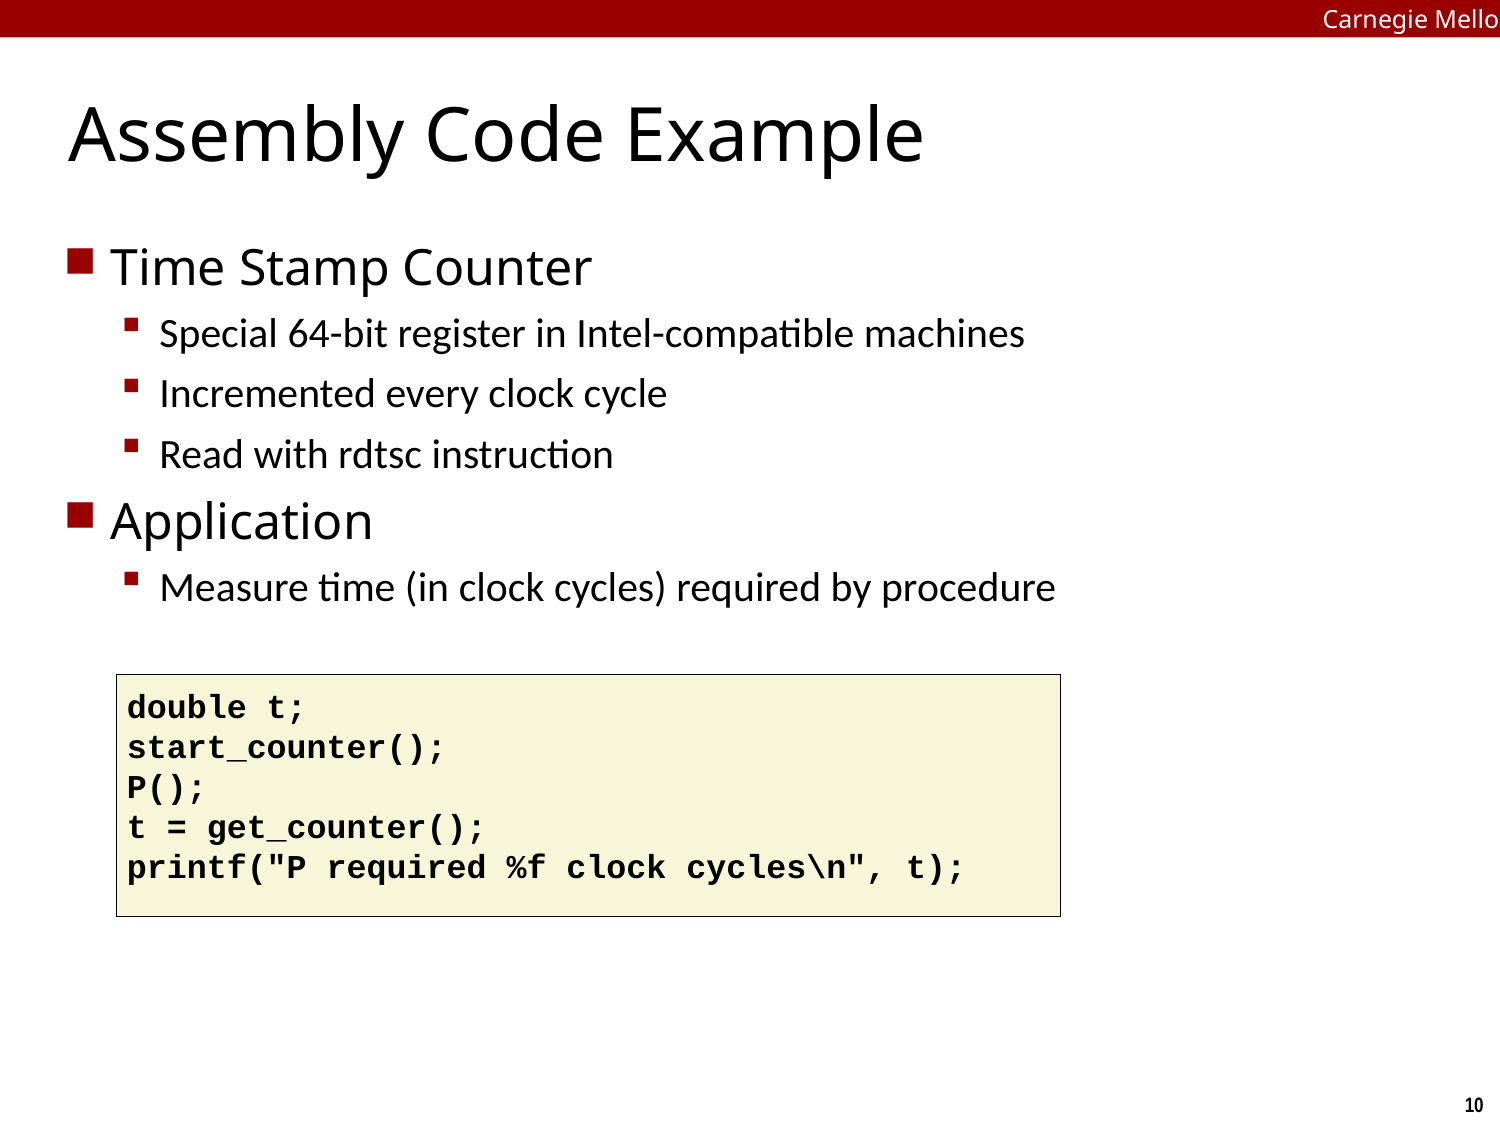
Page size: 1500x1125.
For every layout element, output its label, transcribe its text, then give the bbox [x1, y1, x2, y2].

text_box Carnegie Mellon [1322, 3, 1500, 33]
text_box [0, 0, 1500, 38]
text_box double t; start_counter(); P(); t = get_counter(); printf("P required %f clock cycles\n", t); [116, 674, 1061, 917]
title Assembly Code Example [62, 41, 1438, 222]
list Time Stamp Counter Special 64-bit register in Intel-compatible machines Incremented every clock cycle Read with rdtsc instruction Application Measure time (in clock cycles) required by procedure [62, 228, 1438, 1122]
